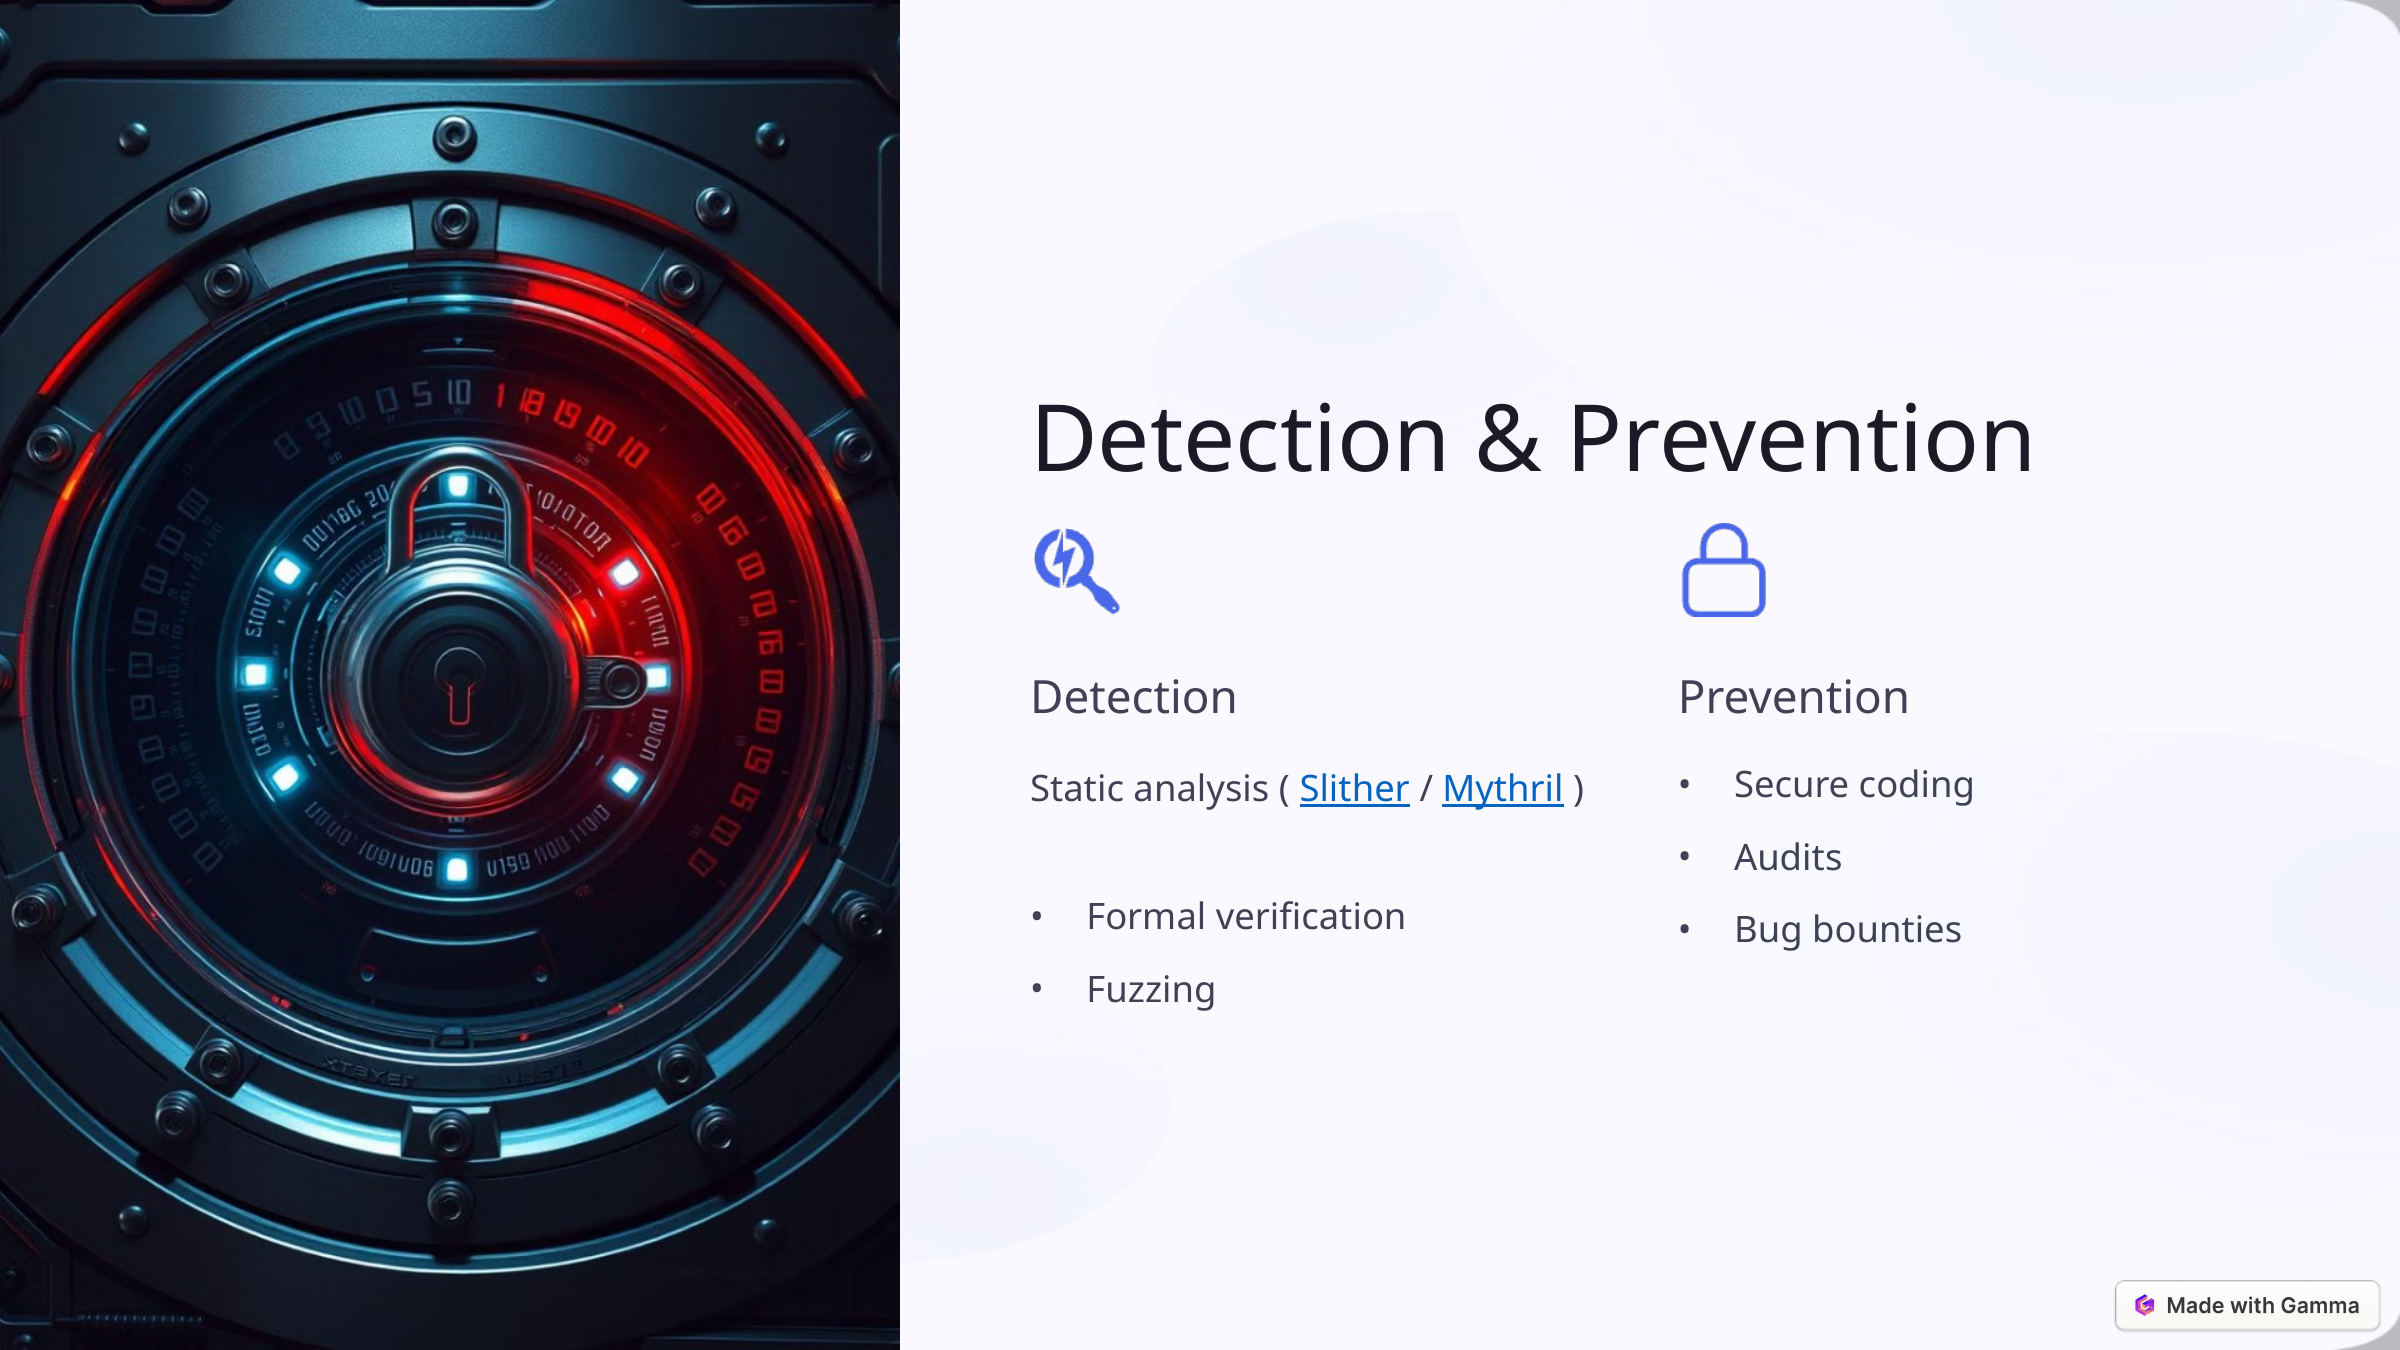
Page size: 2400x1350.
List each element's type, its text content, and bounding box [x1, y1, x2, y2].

text_box Prevention [1677, 653, 2143, 712]
text_box Secure coding [1677, 734, 2270, 794]
text_box Bug bounties [1677, 879, 2270, 939]
text_box Detection [1030, 653, 1496, 712]
text_box Detection & Prevention [1030, 351, 2043, 468]
text_box Formal verification [1030, 866, 1622, 926]
picture [0, 0, 901, 1350]
picture [1677, 523, 1772, 617]
text_box Static analysis ( Slither / Mythril ) [1030, 734, 1622, 854]
text_box Audits [1677, 806, 2270, 867]
picture [2106, 1271, 2389, 1339]
text_box Fuzzing [1030, 938, 1622, 999]
picture [1029, 523, 1124, 617]
